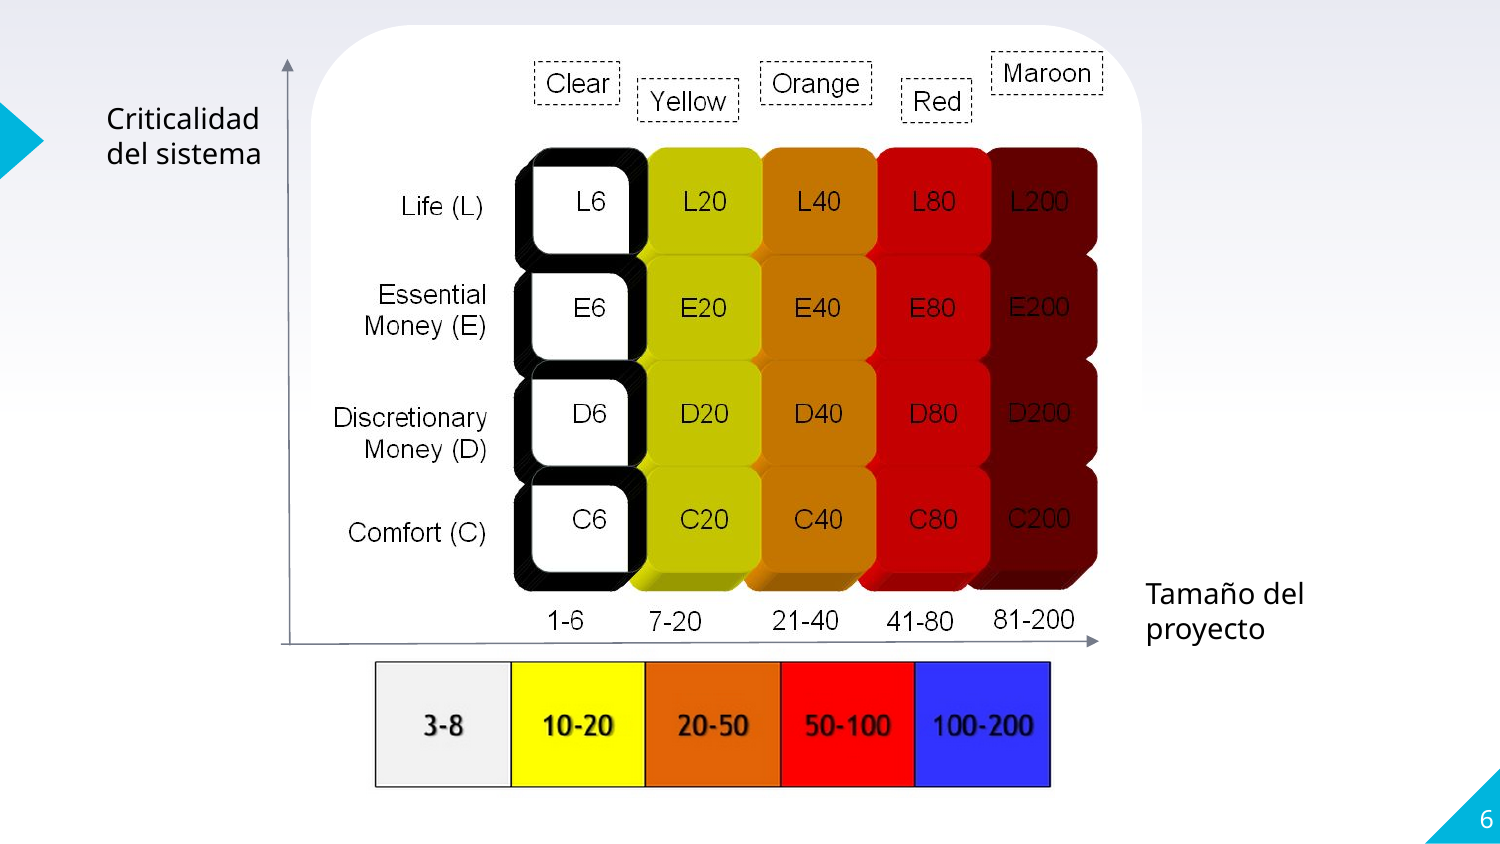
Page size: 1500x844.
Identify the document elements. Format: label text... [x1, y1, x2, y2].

text_box Criticalidad del sistema [91, 85, 282, 186]
picture [310, 24, 1143, 642]
slide_number 6 [1418, 760, 1494, 838]
picture [365, 645, 1055, 799]
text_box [280, 640, 1100, 645]
text_box Tamaño del proyecto [1130, 559, 1334, 660]
